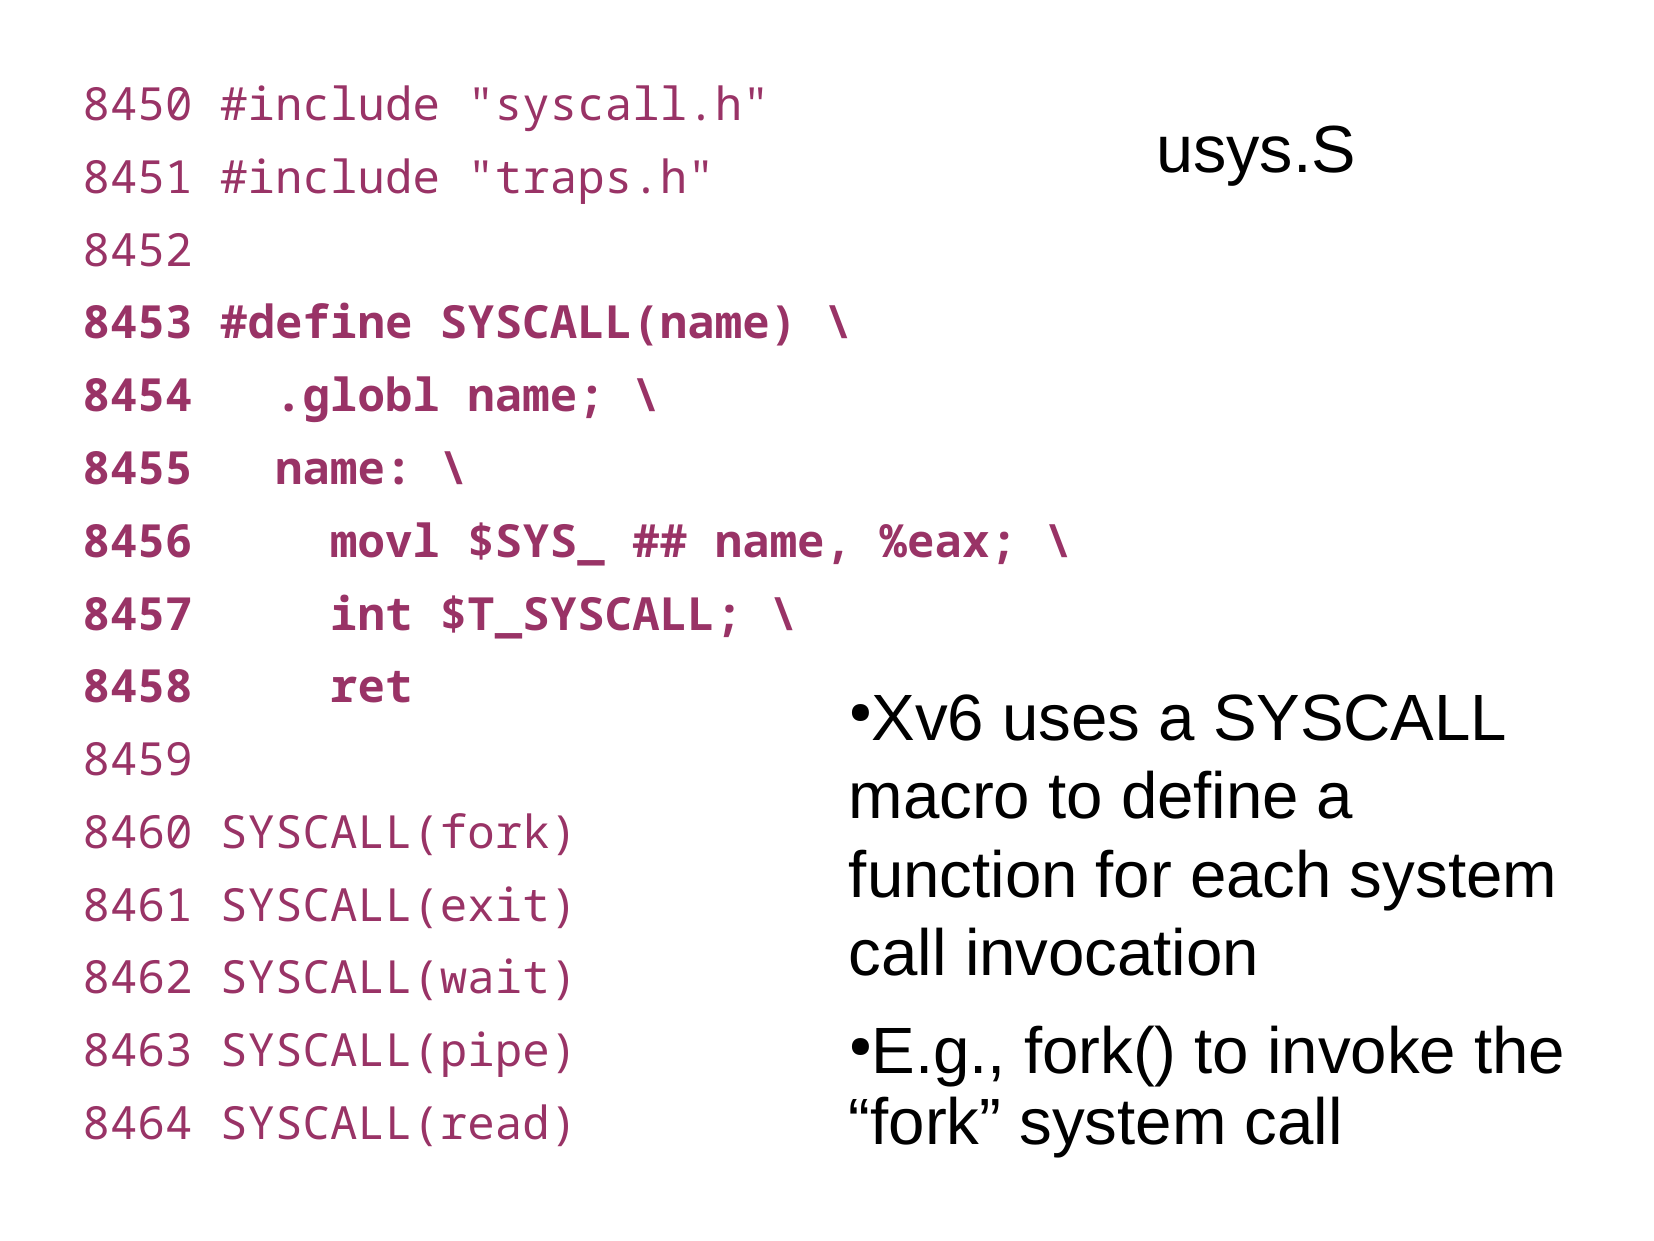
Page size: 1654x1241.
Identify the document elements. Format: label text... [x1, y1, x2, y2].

list usys.S [900, 105, 1613, 301]
list 8450 #include "syscall.h" 8451 #include "traps.h" 8452 8453 #define SYSCALL(name) \ 8454 .globl name; \ 8455 name: \ 8456 movl $SYS_ ## name, %eax; \ 8457 int $T_SYSCALL; \ 8458 ret 8459 8460 SYSCALL(fork) 8461 SYSCALL(exit) 8462 SYSCALL(wait) 8463 SYSCALL(pipe) 8464 SYSCALL(read) [82, 75, 1463, 1163]
list Xv6 uses a SYSCALL macro to define a function for each system call invocation E.g., fork() to invoke the “fork” system call [848, 675, 1575, 1163]
